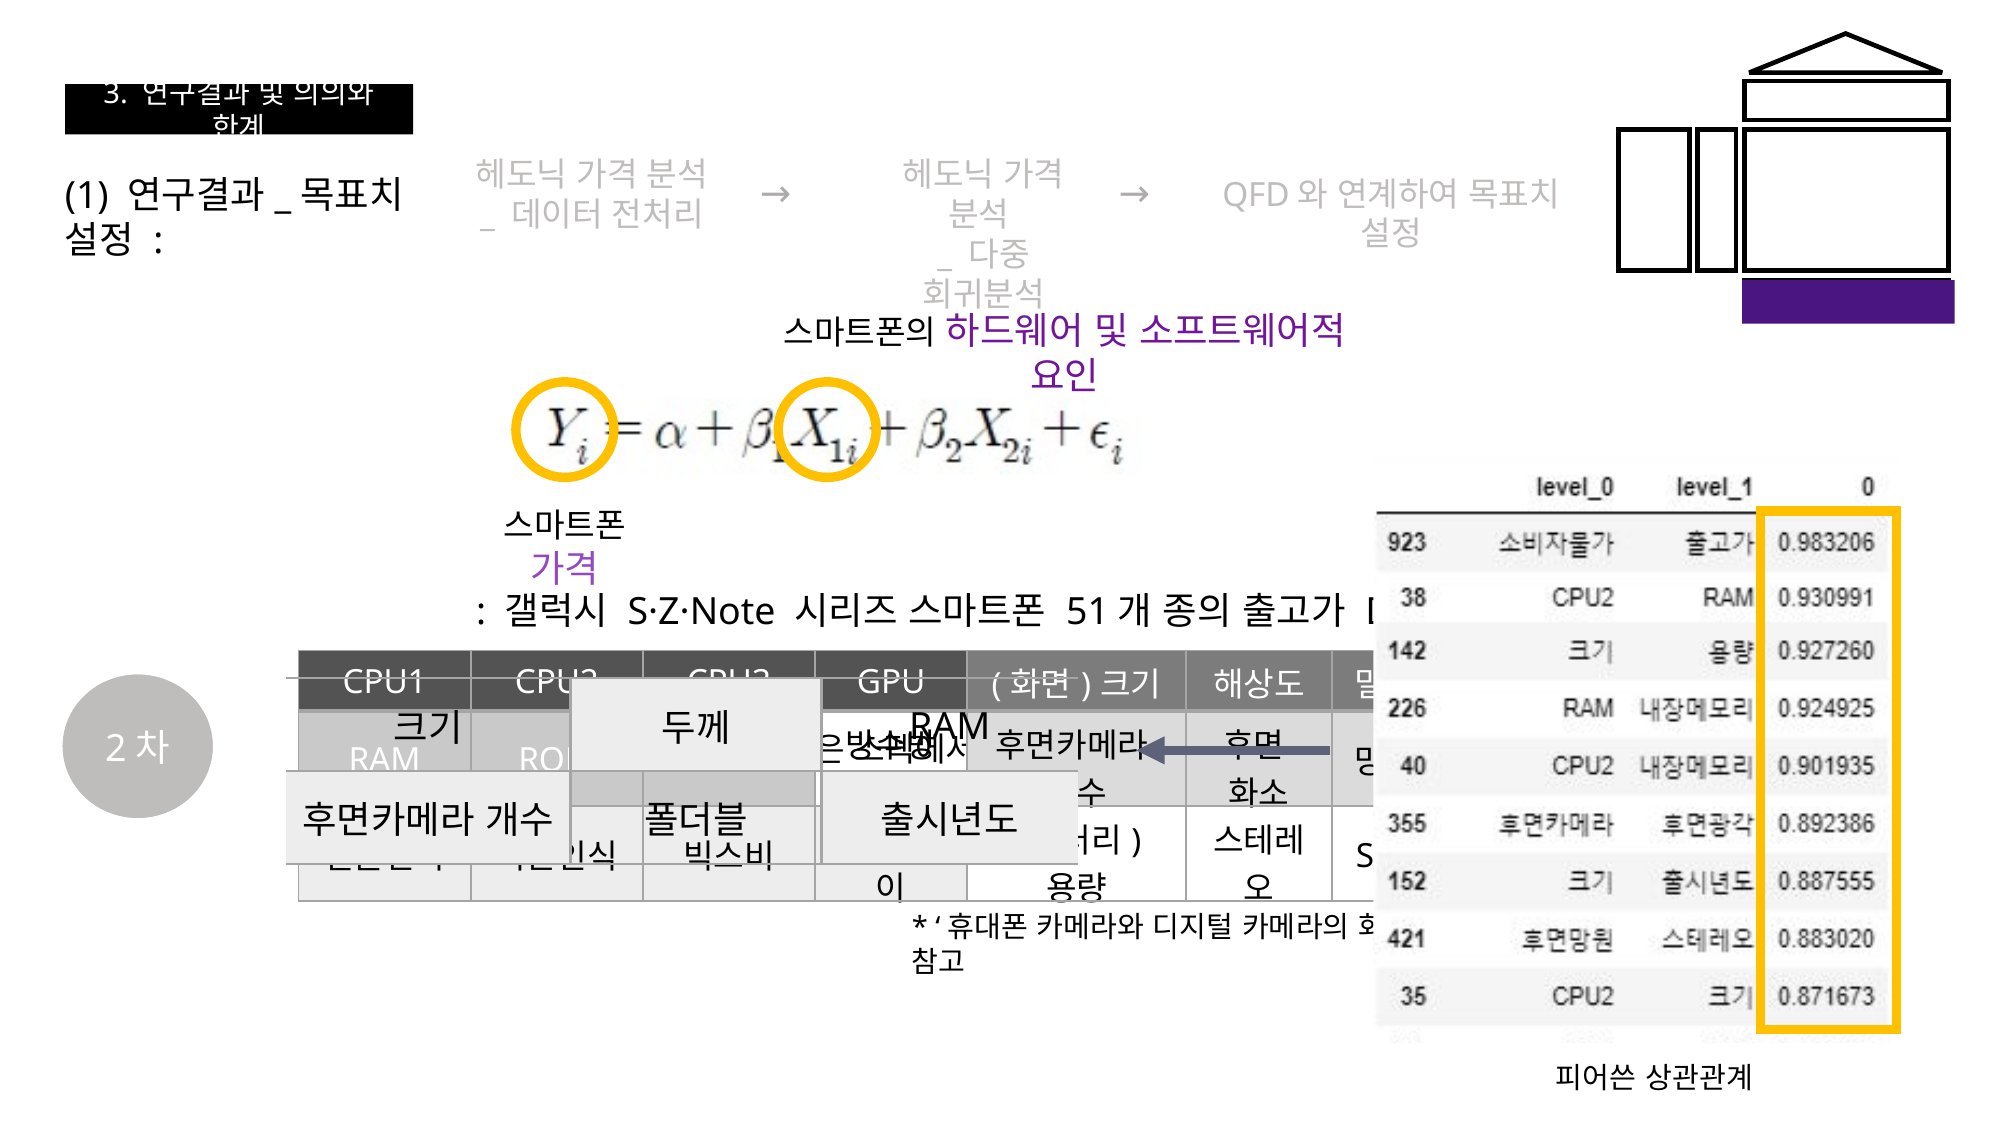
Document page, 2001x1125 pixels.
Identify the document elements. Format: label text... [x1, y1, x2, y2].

table_header 두께 [572, 679, 820, 770]
table_cell 후면 화소 [1187, 713, 1331, 750]
table_cell 망원 [1333, 713, 1373, 805]
table_header CPU1 [299, 651, 470, 677]
table_header GPU [816, 651, 966, 677]
table_cell 얼굴인식 [299, 865, 470, 900]
table_cell (배터리) 용량 [968, 807, 1185, 900]
text_box 헤도닉 가격 분석 _ 다중 회귀분석 [858, 145, 1109, 299]
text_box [1618, 33, 1949, 320]
text_box [538, 380, 591, 388]
table_header RAM [823, 679, 1078, 770]
table_cell 후면카메라 개수 [1078, 713, 1185, 805]
table_header 해상도 [1187, 651, 1331, 709]
table_cell 빅스비 [644, 865, 814, 900]
text_box * ‘휴대폰 카메라와 디지털 카메라의 화소의 헤도닉 가격비교’ 논문 및 기타 논문 참고 [897, 900, 1373, 986]
table_cell 후면 화소 [1187, 755, 1331, 805]
text_box 2차 [61, 673, 214, 819]
text_box 스마트폰 가격 [451, 497, 679, 597]
table_cell S펜 [1333, 807, 1373, 900]
table_header (화면)크기 [968, 651, 1185, 709]
table_header 크기 [286, 679, 569, 770]
picture [513, 388, 1147, 479]
text_box 헤도닉 가격 분석 _ 데이터 전처리 [446, 145, 747, 240]
text_box 스마트폰의 하드웨어 및 소프트웨어적 요인 [748, 299, 1382, 404]
text_box : 갤럭시 S·Z·Note 시리즈 스마트폰 51개 종의 출고가 Data를 사용  X 요인 중에 시간을 추가하고 통제변수로 두어 물가 상승을 고려함 [461, 557, 1373, 650]
text_box → [735, 161, 817, 221]
text_box → [1093, 162, 1176, 222]
table_cell 폴더블 [572, 772, 820, 863]
text_box [1741, 279, 1956, 325]
text_box QFD와 연계하여 목표치 설정 [1188, 165, 1594, 260]
text_box 3. 연구결과 및 의의와 한계 [64, 83, 414, 135]
table_header CPU2 [472, 651, 642, 677]
table_cell 지문인식 [472, 865, 642, 900]
table_header 밀도 [1333, 651, 1373, 709]
text_box 피어쓴 상관관계 [1532, 1052, 1777, 1102]
table_header CPU3 [644, 651, 814, 677]
table_cell 삼성페이 [816, 865, 966, 900]
text_box (1) 연구결과_목표치 설정 : [50, 164, 475, 269]
table_cell 스테레오 [1187, 807, 1331, 900]
picture [1373, 457, 1899, 1043]
table_cell 후면카메라 개수 [286, 772, 569, 863]
table_cell 출시년도 [823, 772, 1078, 863]
